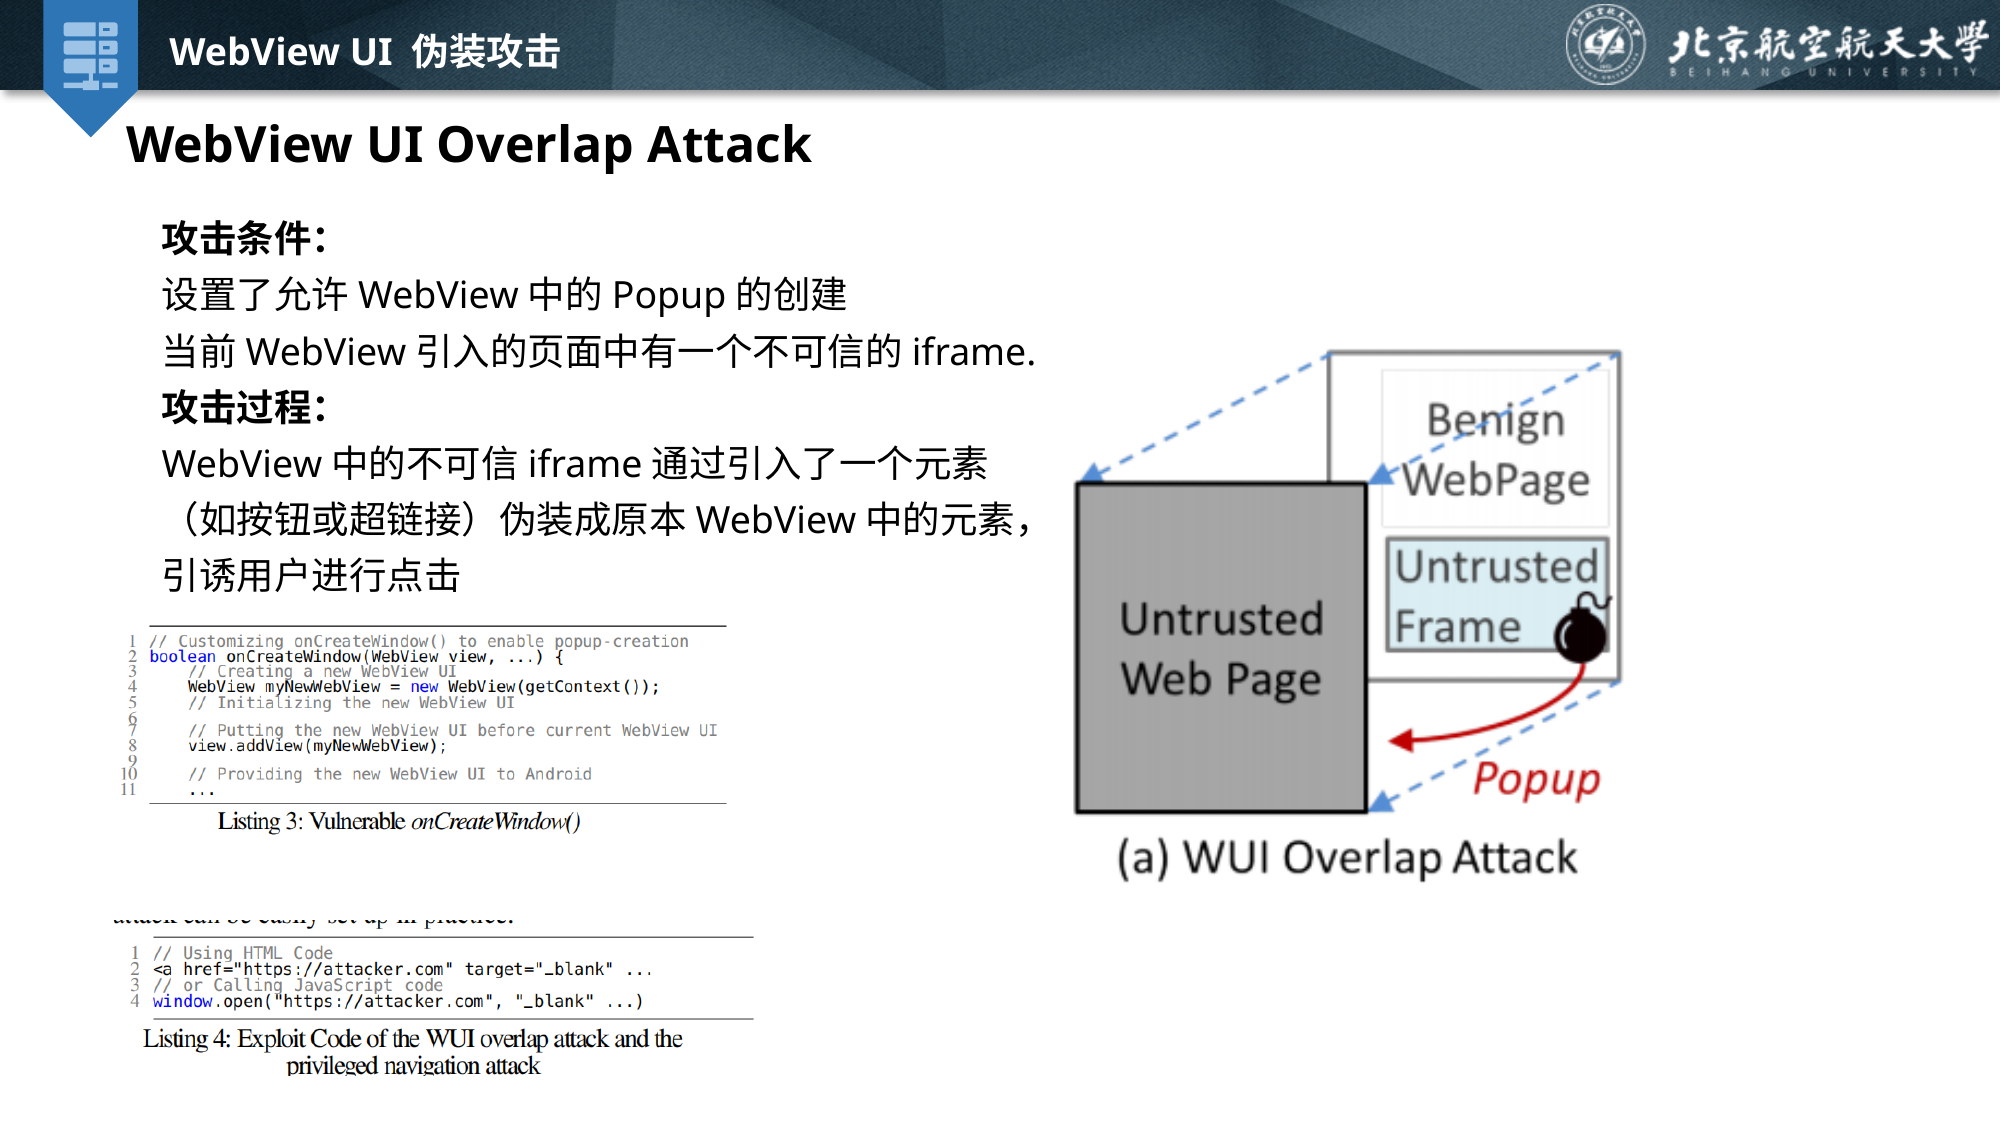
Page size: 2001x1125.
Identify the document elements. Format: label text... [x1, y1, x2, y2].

text_box [0, 0, 43, 91]
text_box [138, 0, 2000, 91]
picture [1566, 4, 1989, 85]
picture [1059, 302, 1687, 891]
text_box WebView UI Overlap Attack [55, 90, 1841, 255]
text_box 攻击条件： 设置了允许WebView中的Popup的创建 当前WebView引入的页面中有一个不可信的iframe. 攻击过程： WebView中的不可信iframe通过引入了一个元素（如按钮或超链接）伪装成原本WebView中的元素，引诱用户进行点击 [90, 196, 1059, 605]
text_box WebView UI 伪装攻击 [158, 22, 919, 79]
picture [107, 920, 761, 1076]
picture [114, 612, 742, 840]
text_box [43, 0, 138, 138]
